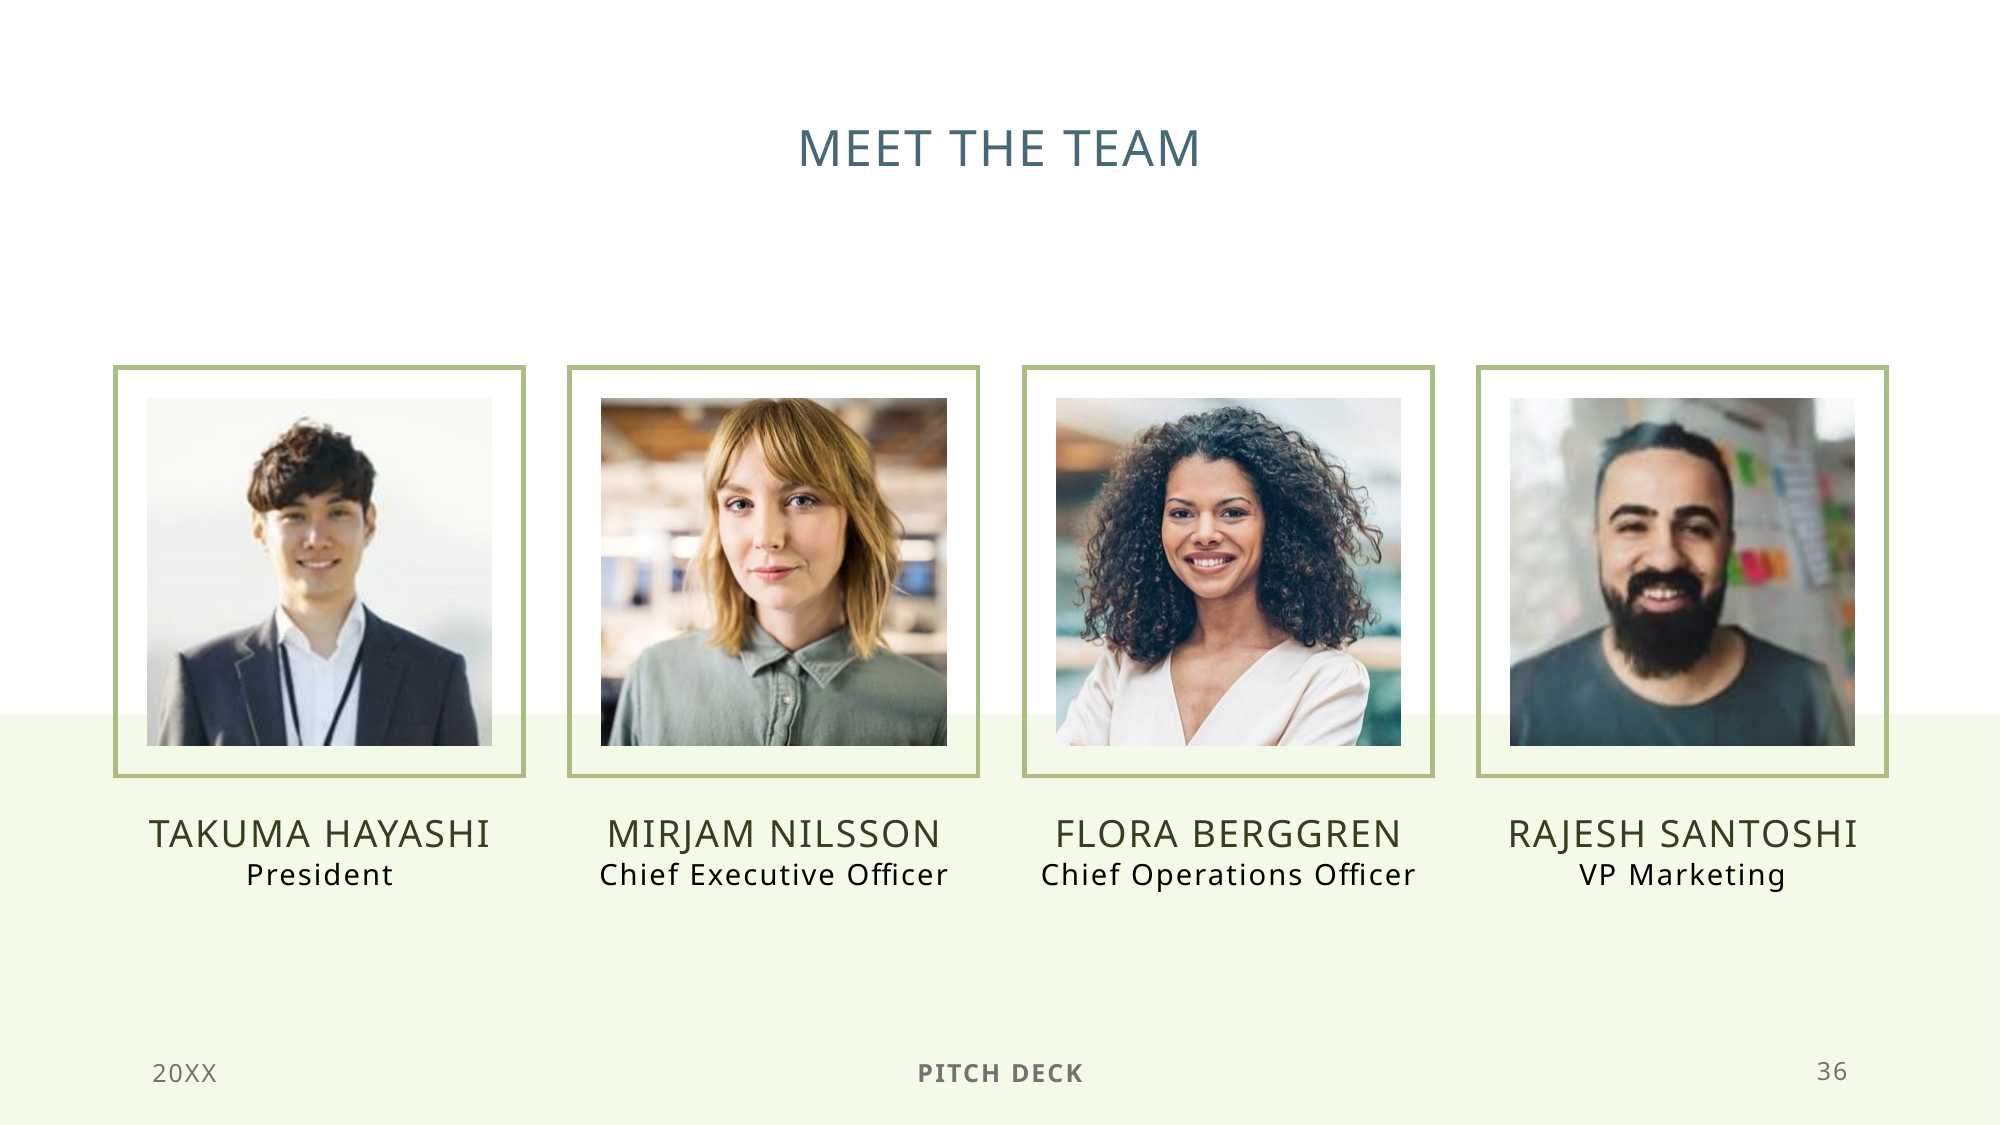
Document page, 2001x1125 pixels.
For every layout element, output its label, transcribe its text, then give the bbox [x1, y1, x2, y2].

slide_number 20XX [137, 1042, 588, 1103]
list Mirjam Nilsson​​ [569, 776, 978, 852]
list Chief Executive Officer​ [569, 852, 978, 941]
list Flora Berggren​​ [1024, 776, 1433, 852]
slide_number 36 [1412, 1042, 1863, 1103]
picture [1510, 398, 1855, 746]
picture [147, 398, 492, 746]
list VP Marketing​ [1478, 852, 1887, 941]
footer Pitch deck [662, 1042, 1338, 1103]
list Rajesh Santoshi​​ [1478, 776, 1887, 852]
picture [1056, 398, 1401, 746]
picture [601, 398, 947, 746]
title Meet the team [662, 89, 1338, 212]
list President [115, 852, 524, 941]
list Chief Operations Officer​ [1024, 852, 1433, 941]
list Takuma Hayashi​​ [115, 776, 524, 852]
